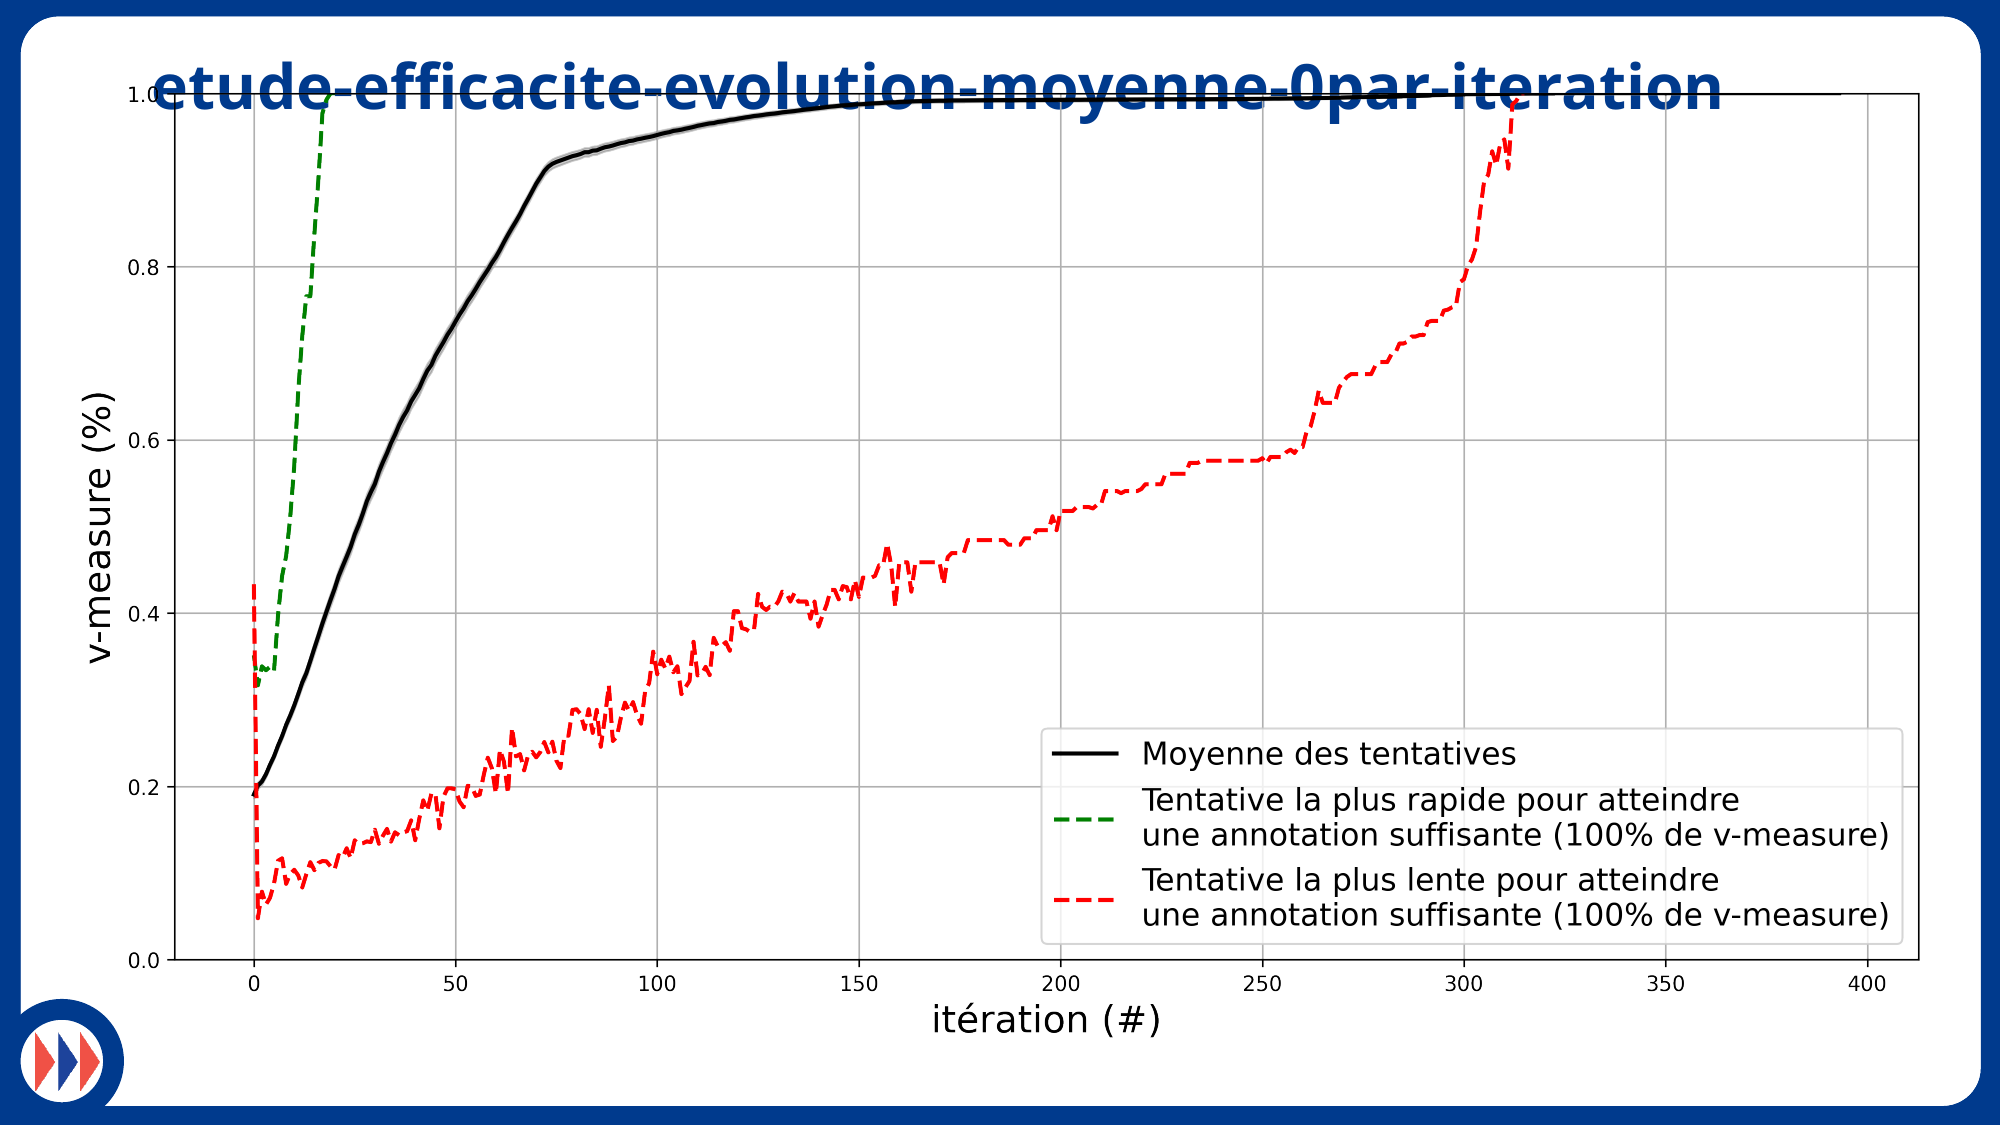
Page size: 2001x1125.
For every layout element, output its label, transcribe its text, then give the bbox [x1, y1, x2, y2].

picture [35, 70, 1933, 1091]
title etude-efficacite-evolution-moyenne-0par-iteration [137, 48, 1945, 135]
